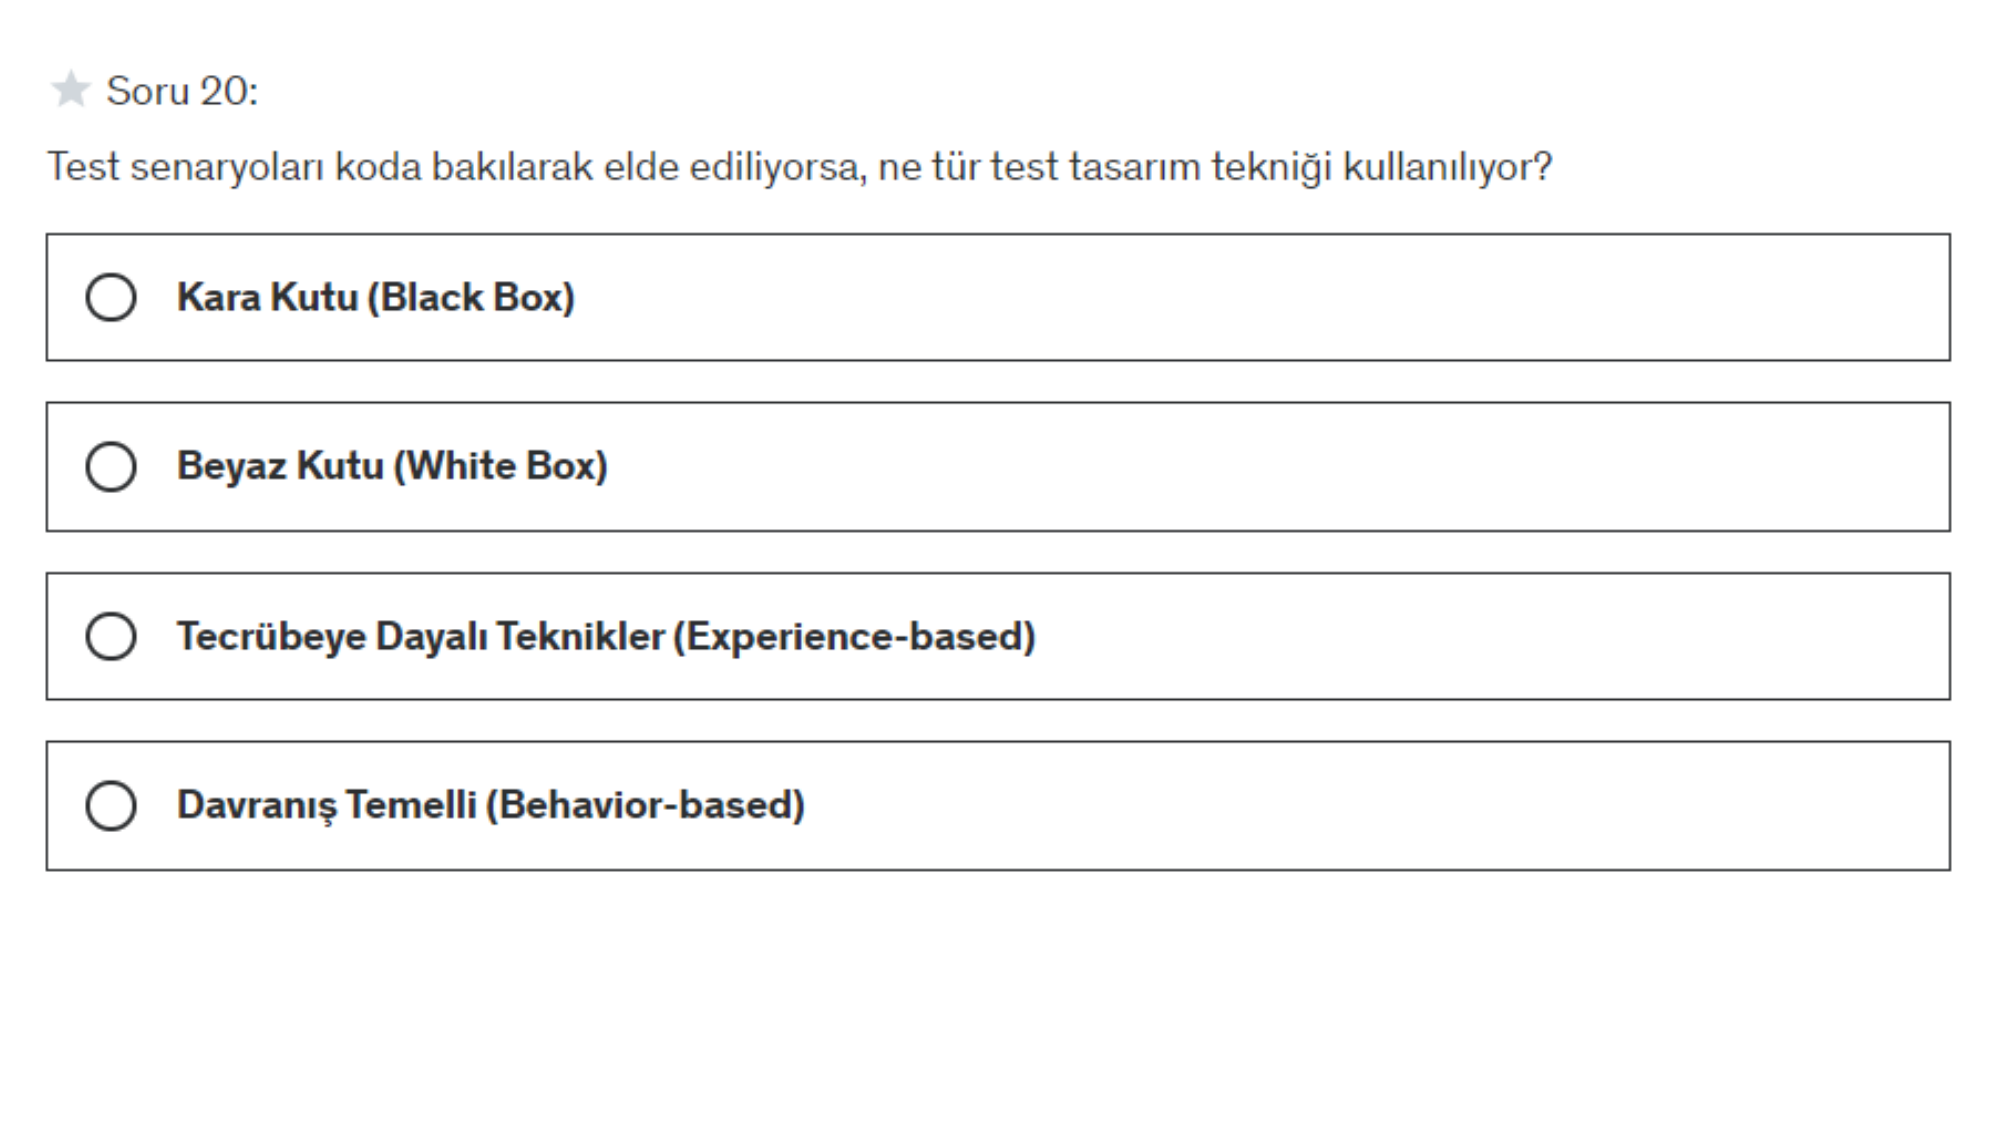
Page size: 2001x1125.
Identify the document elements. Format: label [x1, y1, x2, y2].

list [22, 63, 1985, 894]
